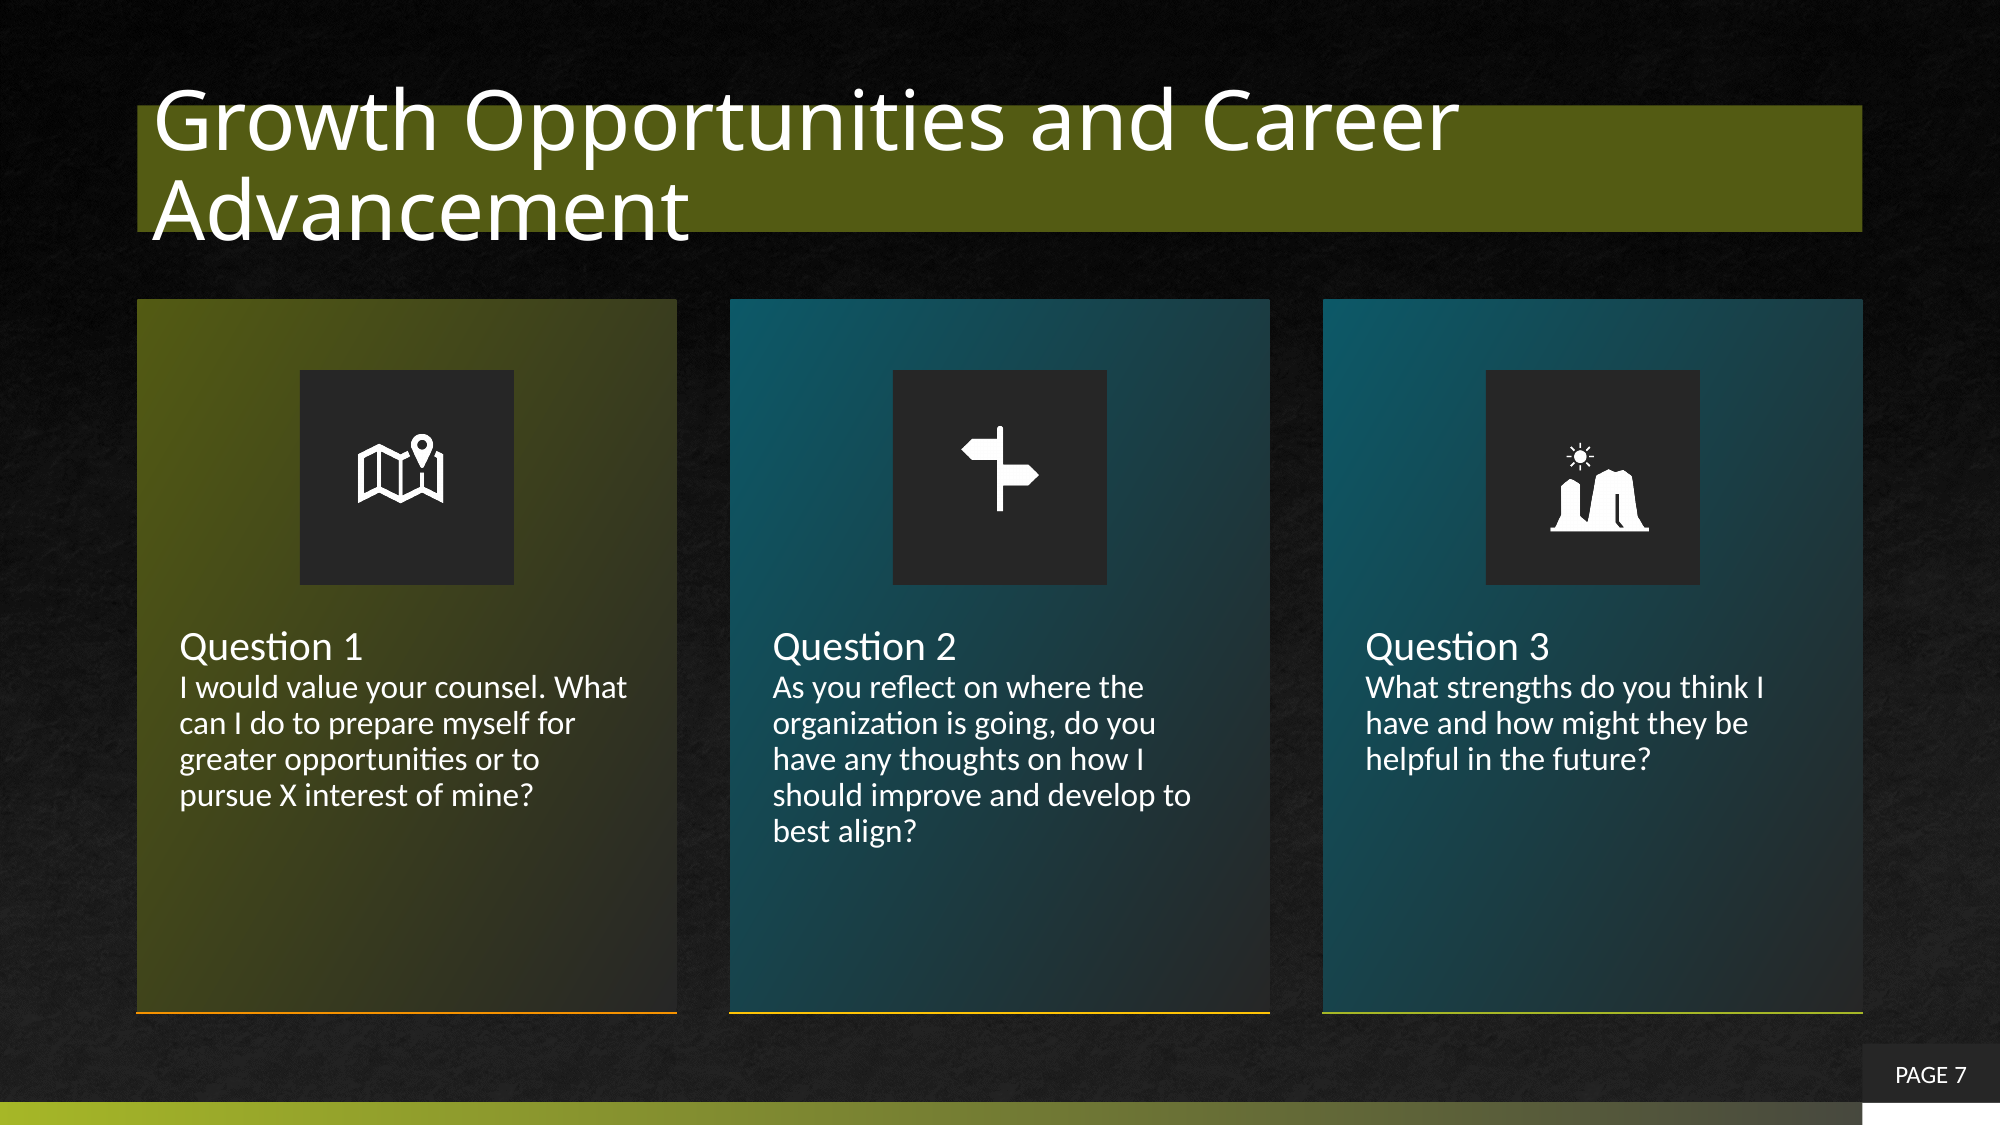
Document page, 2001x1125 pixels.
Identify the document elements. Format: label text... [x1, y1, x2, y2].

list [137, 299, 1863, 1014]
picture [0, 0, 2000, 1103]
slide_number PAGE 7 [1862, 1043, 2000, 1103]
title Growth Opportunities and Career Advancement [137, 105, 1863, 232]
